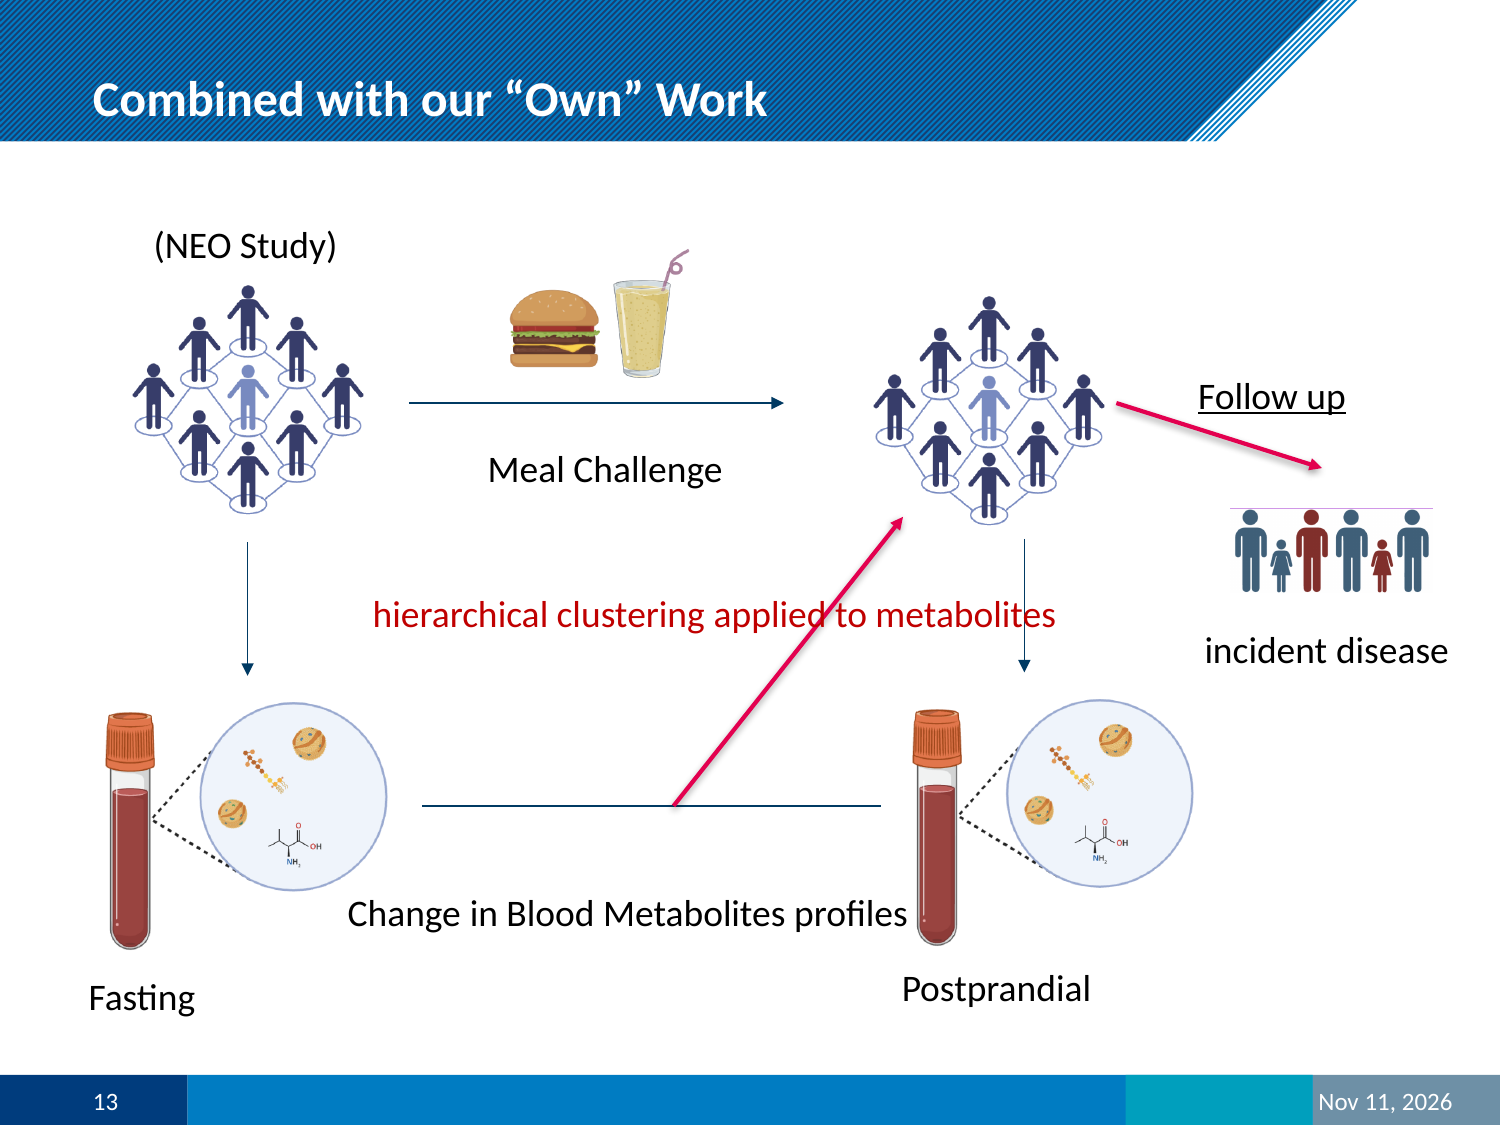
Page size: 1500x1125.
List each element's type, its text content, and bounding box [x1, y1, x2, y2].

text_box Change in Blood Metabolites profiles [404, 881, 897, 942]
slide_number 19-Jun-23 [1041, 1074, 1454, 1125]
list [470, 225, 772, 398]
title Combined with our “Own” Work [92, 0, 1164, 141]
text_box Postprandial [887, 956, 1107, 1017]
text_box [1116, 402, 1323, 469]
text_box Fasting [73, 966, 211, 1026]
slide_number 13 [92, 1074, 182, 1125]
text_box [673, 516, 904, 807]
text_box hierarchical clustering applied to metabolites [907, 582, 1020, 643]
text_box hierarchical clustering applied to metabolites [1029, 582, 1072, 643]
text_box hierarchical clustering applied to metabolites [357, 582, 668, 643]
text_box (NEO Study) [138, 213, 353, 242]
text_box incident disease [1189, 618, 1474, 679]
text_box Meal Challenge [472, 437, 784, 498]
text_box Follow up [1183, 364, 1362, 424]
picture [0, 0, 1500, 1074]
